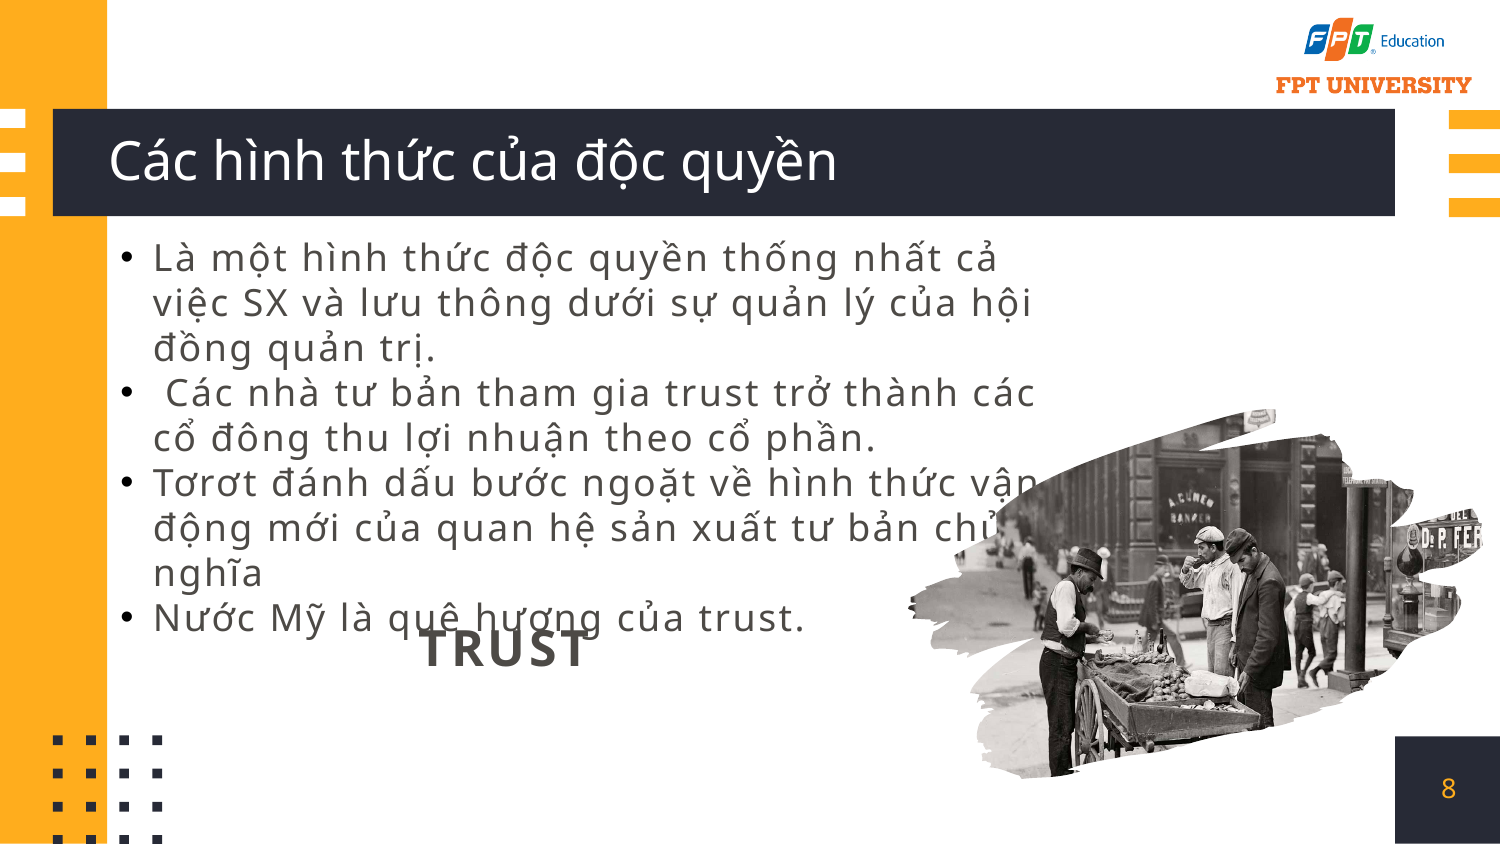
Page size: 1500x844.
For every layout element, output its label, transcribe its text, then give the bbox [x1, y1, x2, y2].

slide_number 8 [1395, 736, 1500, 844]
text_box Là một hình thức độc quyền thống nhất cả việc SX và lưu thông dưới sự quản lý của hội đồng quản trị. Các nhà tư bản tham gia trust trở thành các cổ đông thu lợi nhuận theo cổ phần. Tơrơt đánh dấu bước ngoặt về hình thức vận động mới của quan hệ sản xuất tư bản chủ nghĩa Nước Mỹ là quê hương của trust. [87, 234, 1058, 639]
picture [1268, 2, 1480, 109]
list TRUST [325, 639, 671, 715]
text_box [907, 408, 1483, 780]
title Các hình thức của độc quyền [108, 108, 1396, 217]
